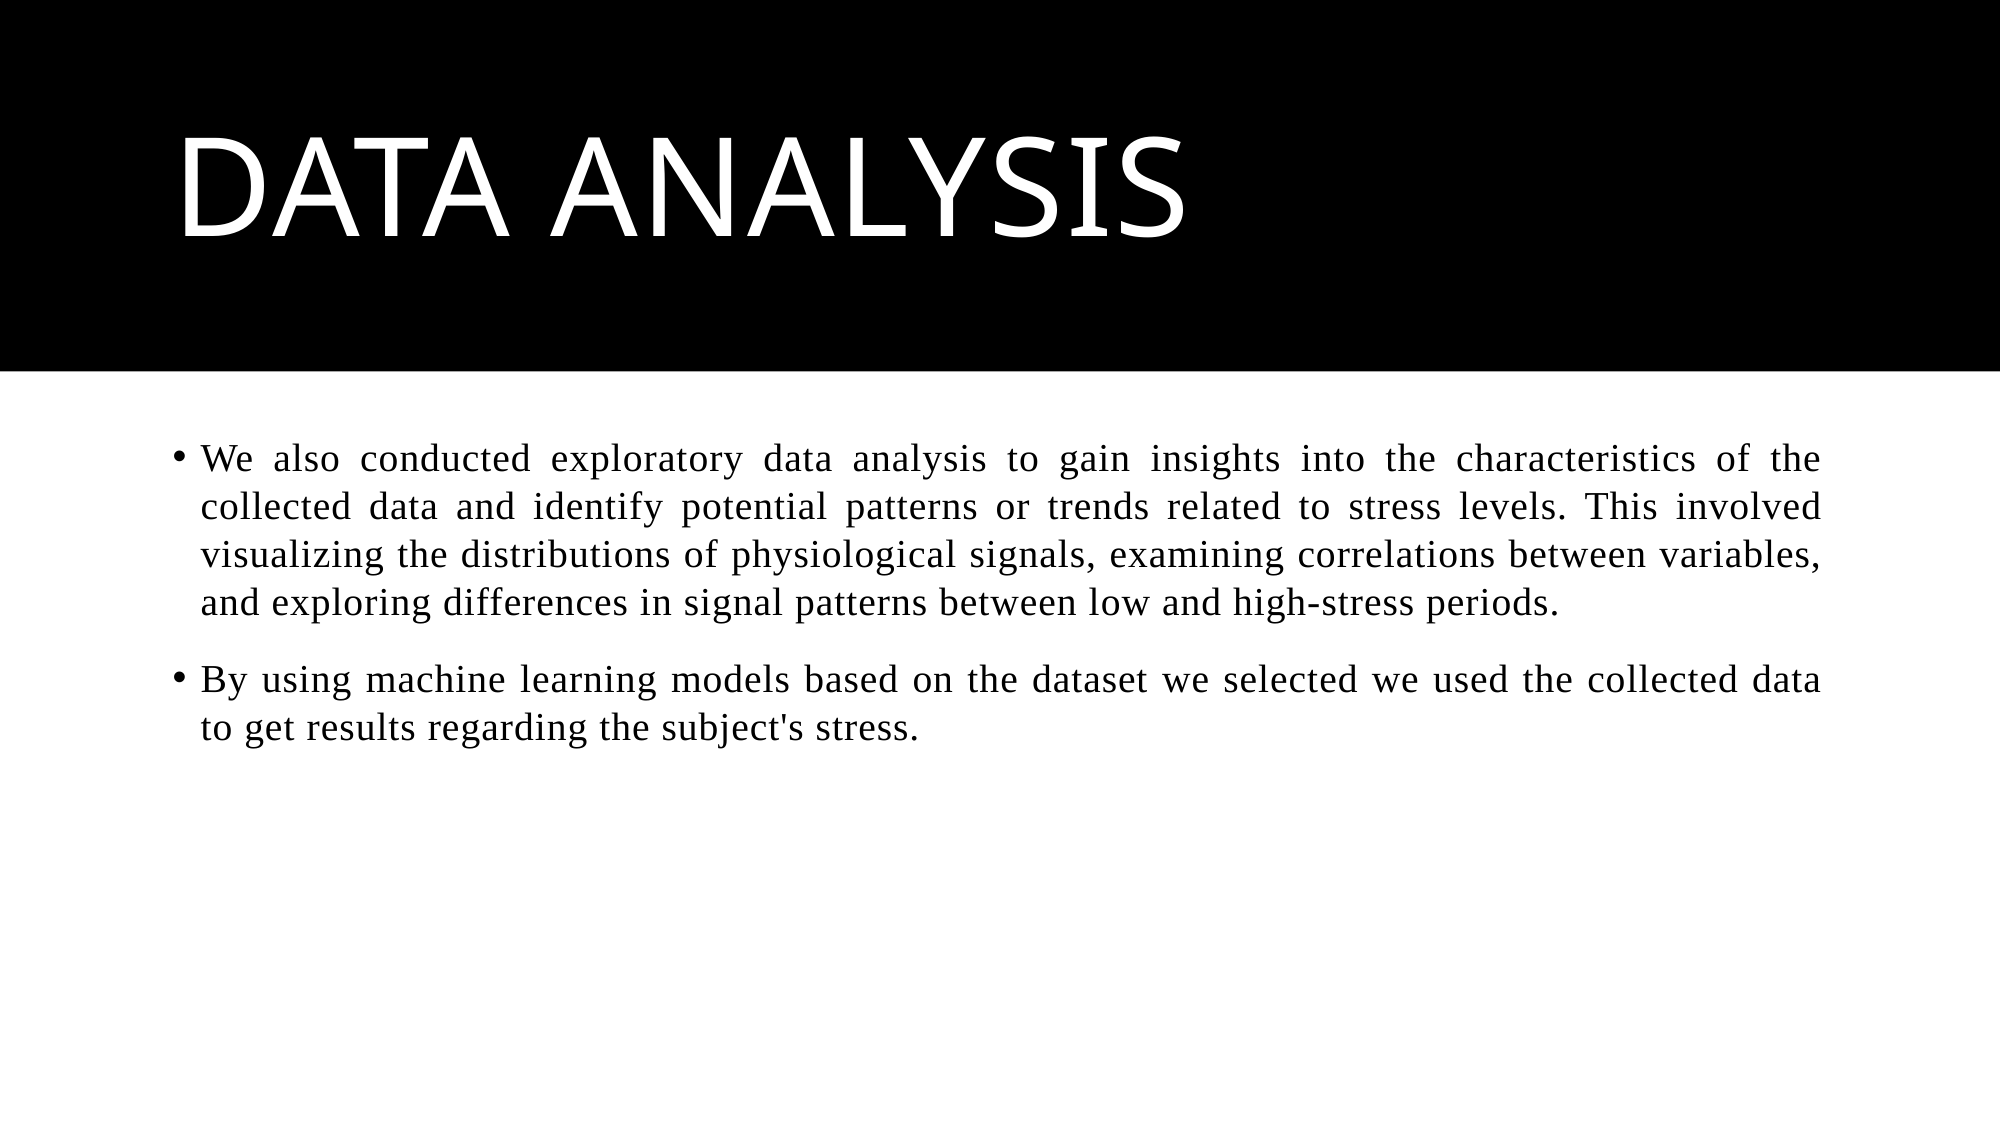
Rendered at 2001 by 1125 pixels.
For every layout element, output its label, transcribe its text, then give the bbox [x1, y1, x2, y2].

list We also conducted exploratory data analysis to gain insights into the characteristics of the collected data and identify potential patterns or trends related to stress levels. This involved visualizing the distributions of physiological signals, examining correlations between variables, and exploring differences in signal patterns between low and high-stress periods. By using machine learning models based on the dataset we selected we used the collected data to get results regarding the subject's stress. [157, 424, 1842, 1014]
title Data Analysis [157, 52, 1842, 332]
